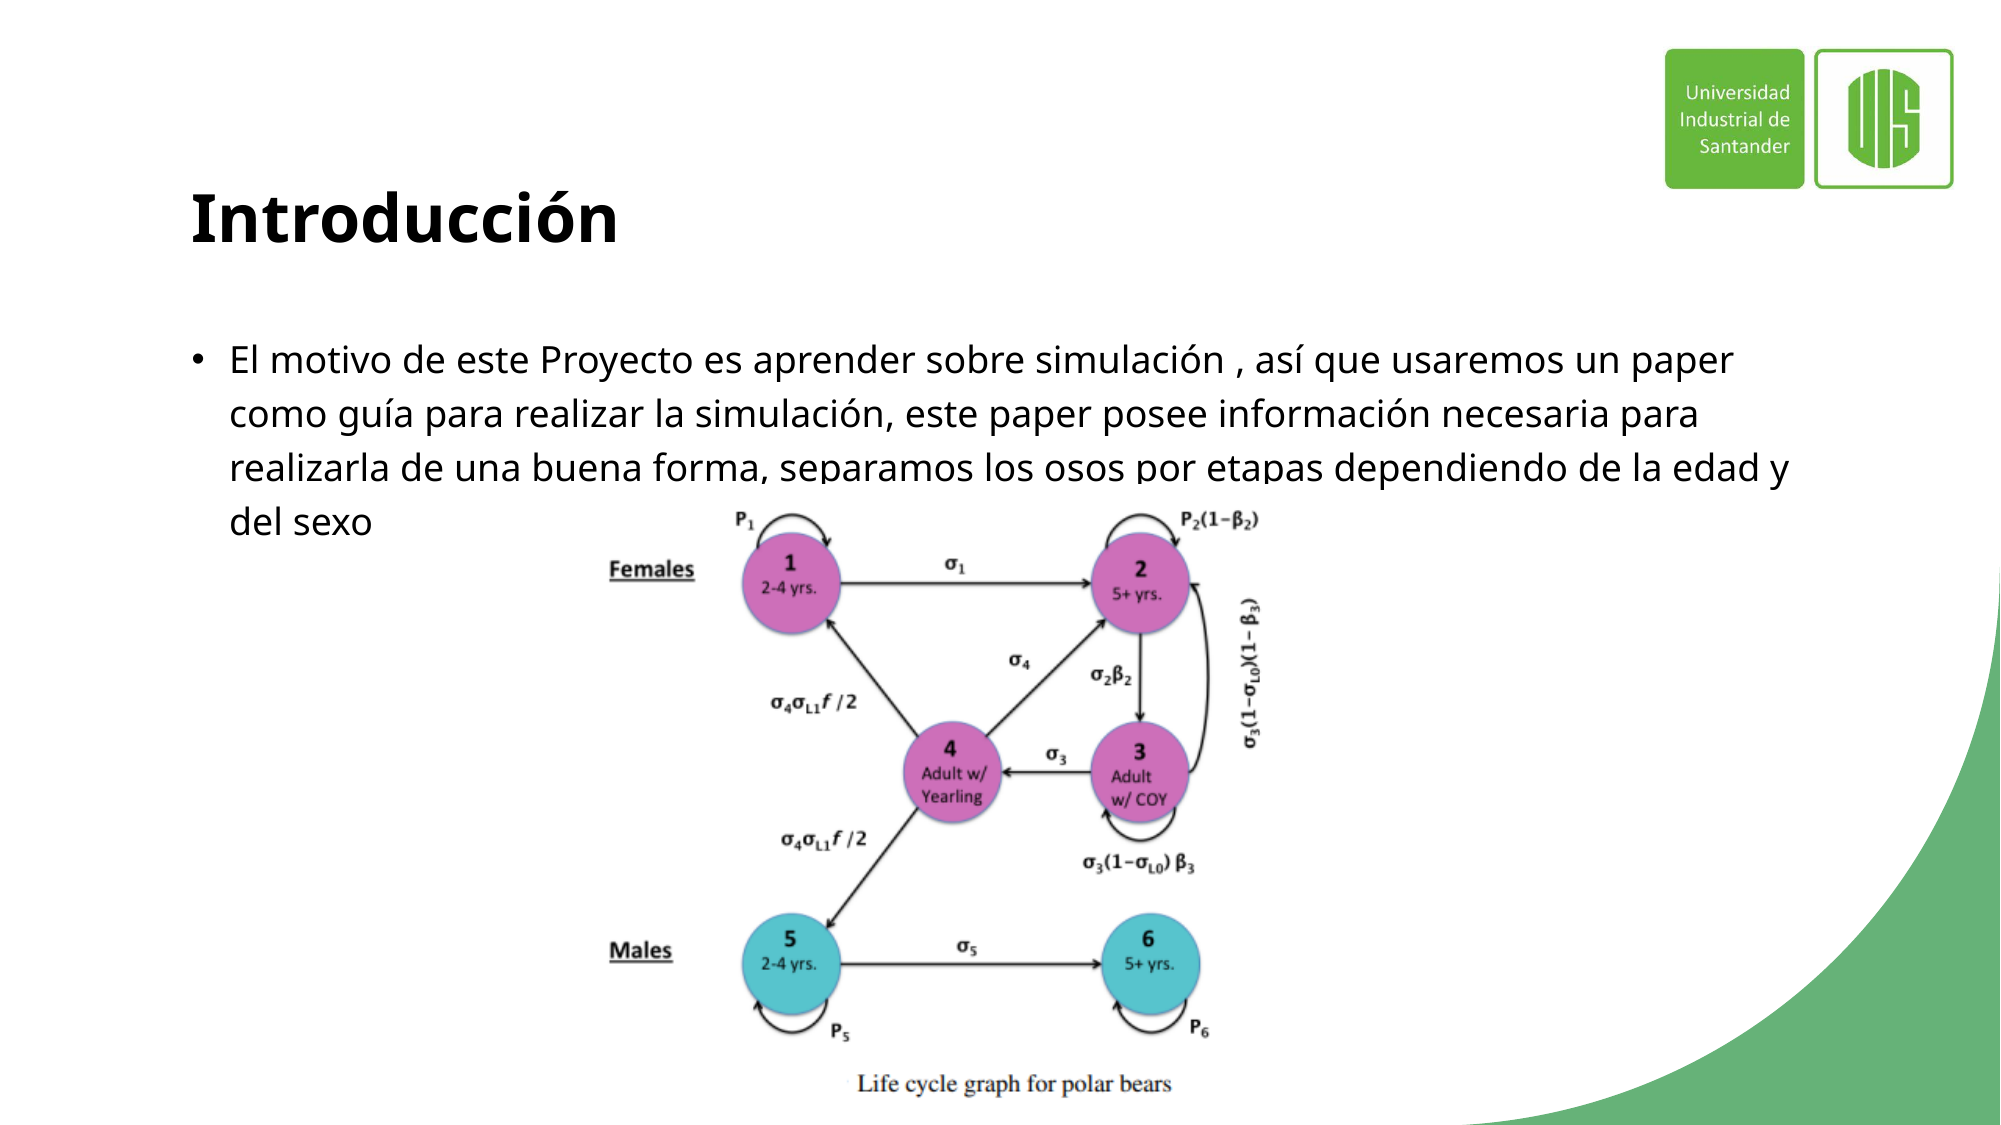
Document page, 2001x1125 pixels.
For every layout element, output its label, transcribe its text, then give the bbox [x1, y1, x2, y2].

list El motivo de este Proyecto es aprender sobre simulación , así que usaremos un paper como guía para realizar la simulación, este paper posee información necesaria para realizarla de una buena forma, separamos los osos por etapas dependiendo de la edad y del sexo [176, 319, 1809, 975]
picture [591, 484, 1285, 1110]
title Introducción [176, 15, 1809, 264]
picture [1663, 46, 1955, 190]
